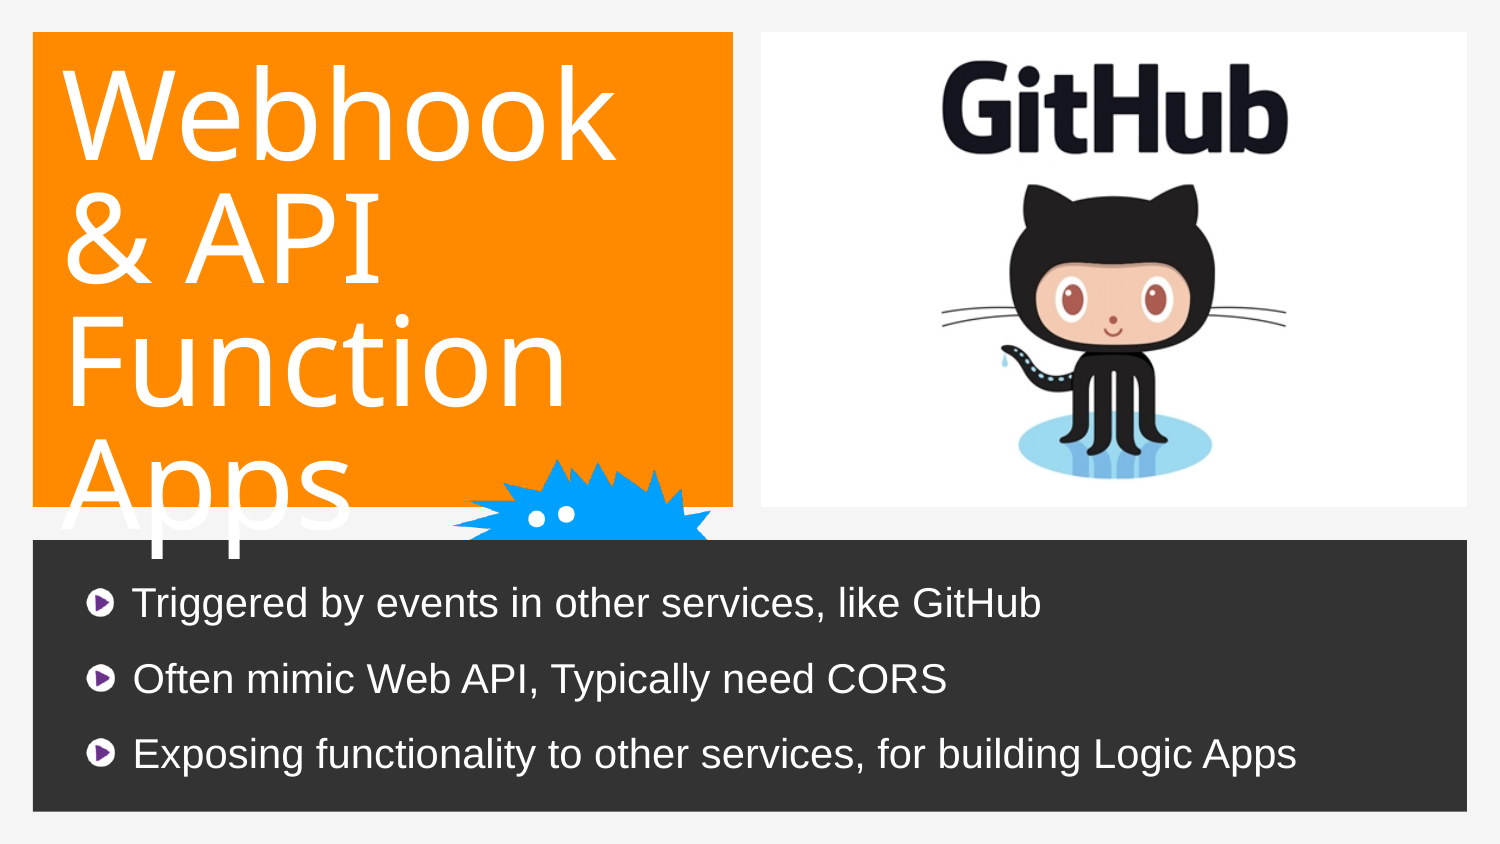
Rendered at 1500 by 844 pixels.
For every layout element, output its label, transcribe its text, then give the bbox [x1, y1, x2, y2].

picture [86, 588, 114, 617]
list Triggered by events in other services, like GitHub [116, 568, 1436, 637]
picture [86, 664, 115, 692]
picture [760, 31, 1468, 507]
list Often mimic Web API, Typically need CORS [117, 644, 1438, 712]
list Exposing functionality to other services, for building Logic Apps [117, 719, 1438, 788]
picture [86, 738, 115, 767]
picture [452, 492, 711, 540]
title Webhook & API Function Apps [47, 55, 719, 492]
